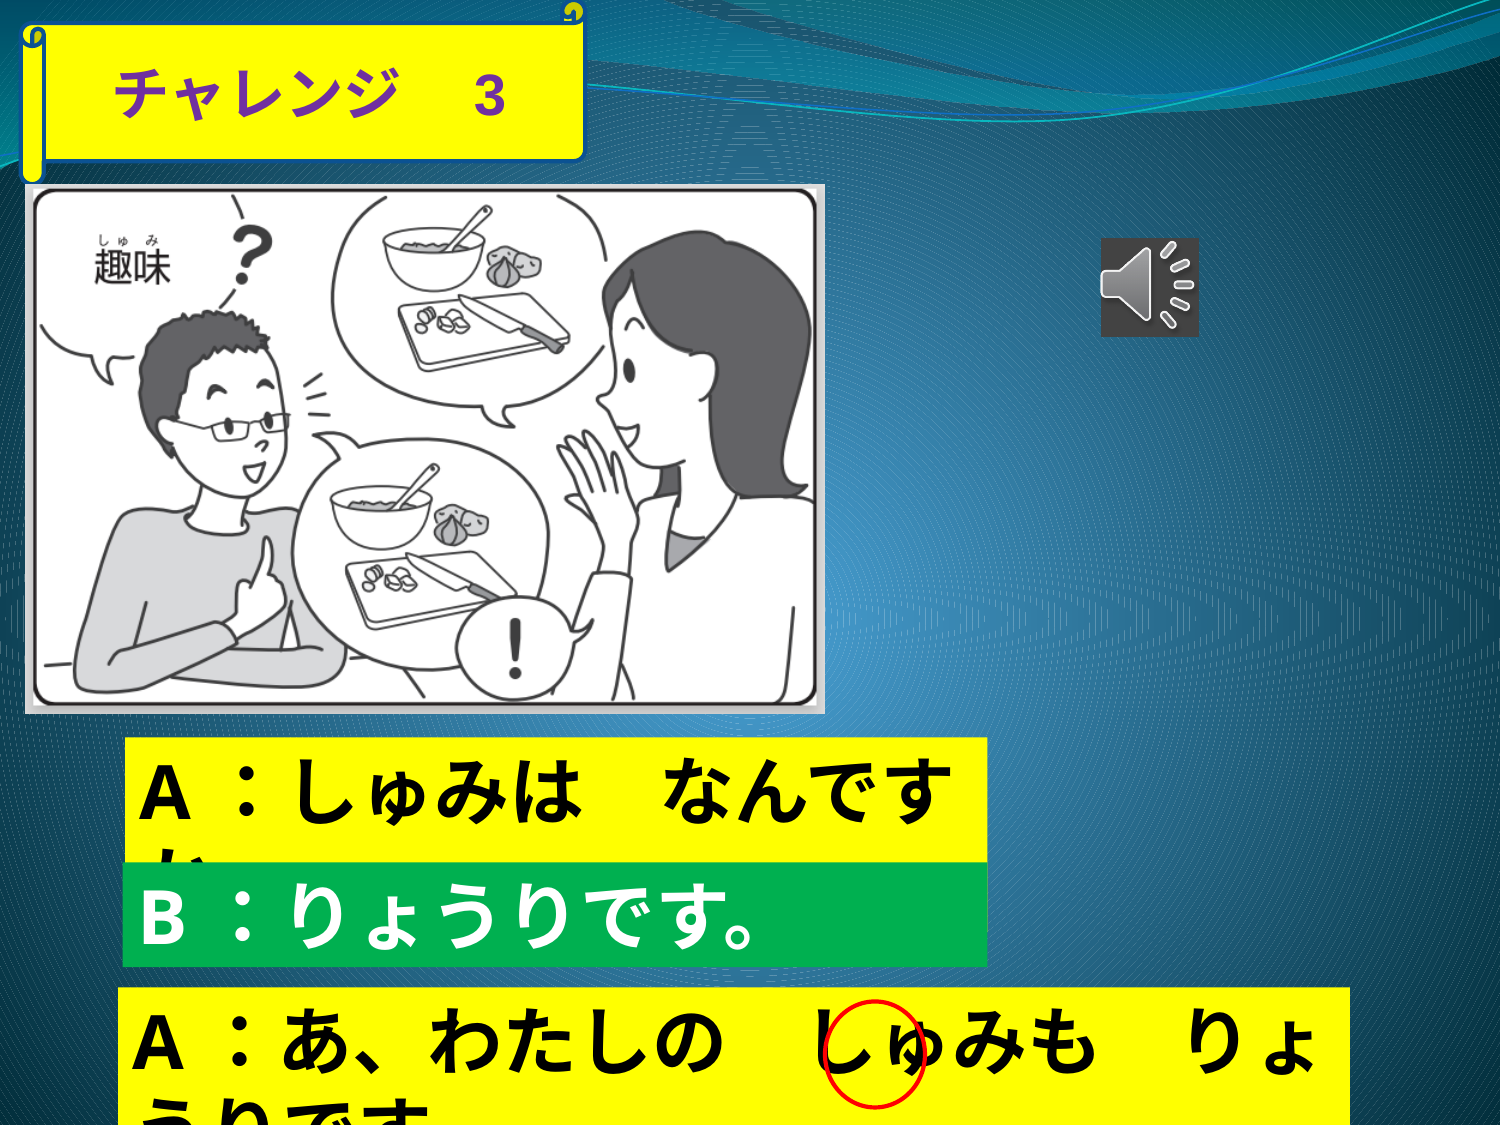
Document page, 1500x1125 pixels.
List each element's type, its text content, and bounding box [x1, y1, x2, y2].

text_box [822, 999, 928, 1110]
text_box B：りょうりです。 [122, 862, 988, 968]
text_box A：しゅみは なんですか。 [125, 737, 988, 862]
text_box A：あ、わたしの しゅみも りょうりです。 [118, 987, 1350, 1125]
picture [25, 183, 826, 715]
text_box チャレンジ 3 [18, 0, 588, 185]
picture [1099, 237, 1201, 338]
